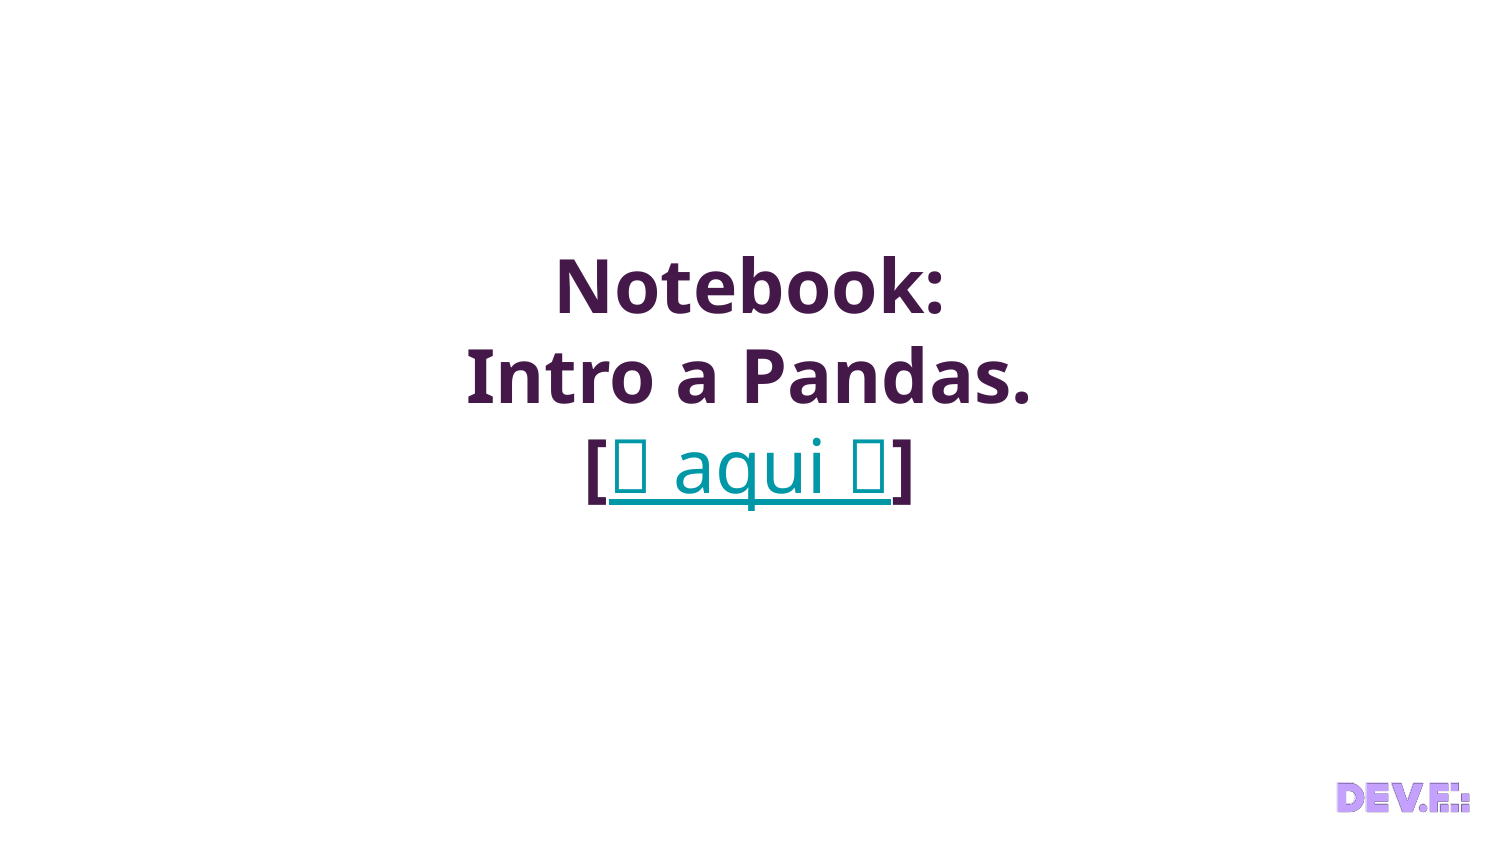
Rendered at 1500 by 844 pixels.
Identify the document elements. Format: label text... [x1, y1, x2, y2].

picture [1330, 776, 1474, 818]
text_box Notebook: Intro a Pandas. [🐼 aqui 🐼] [246, 223, 1254, 620]
